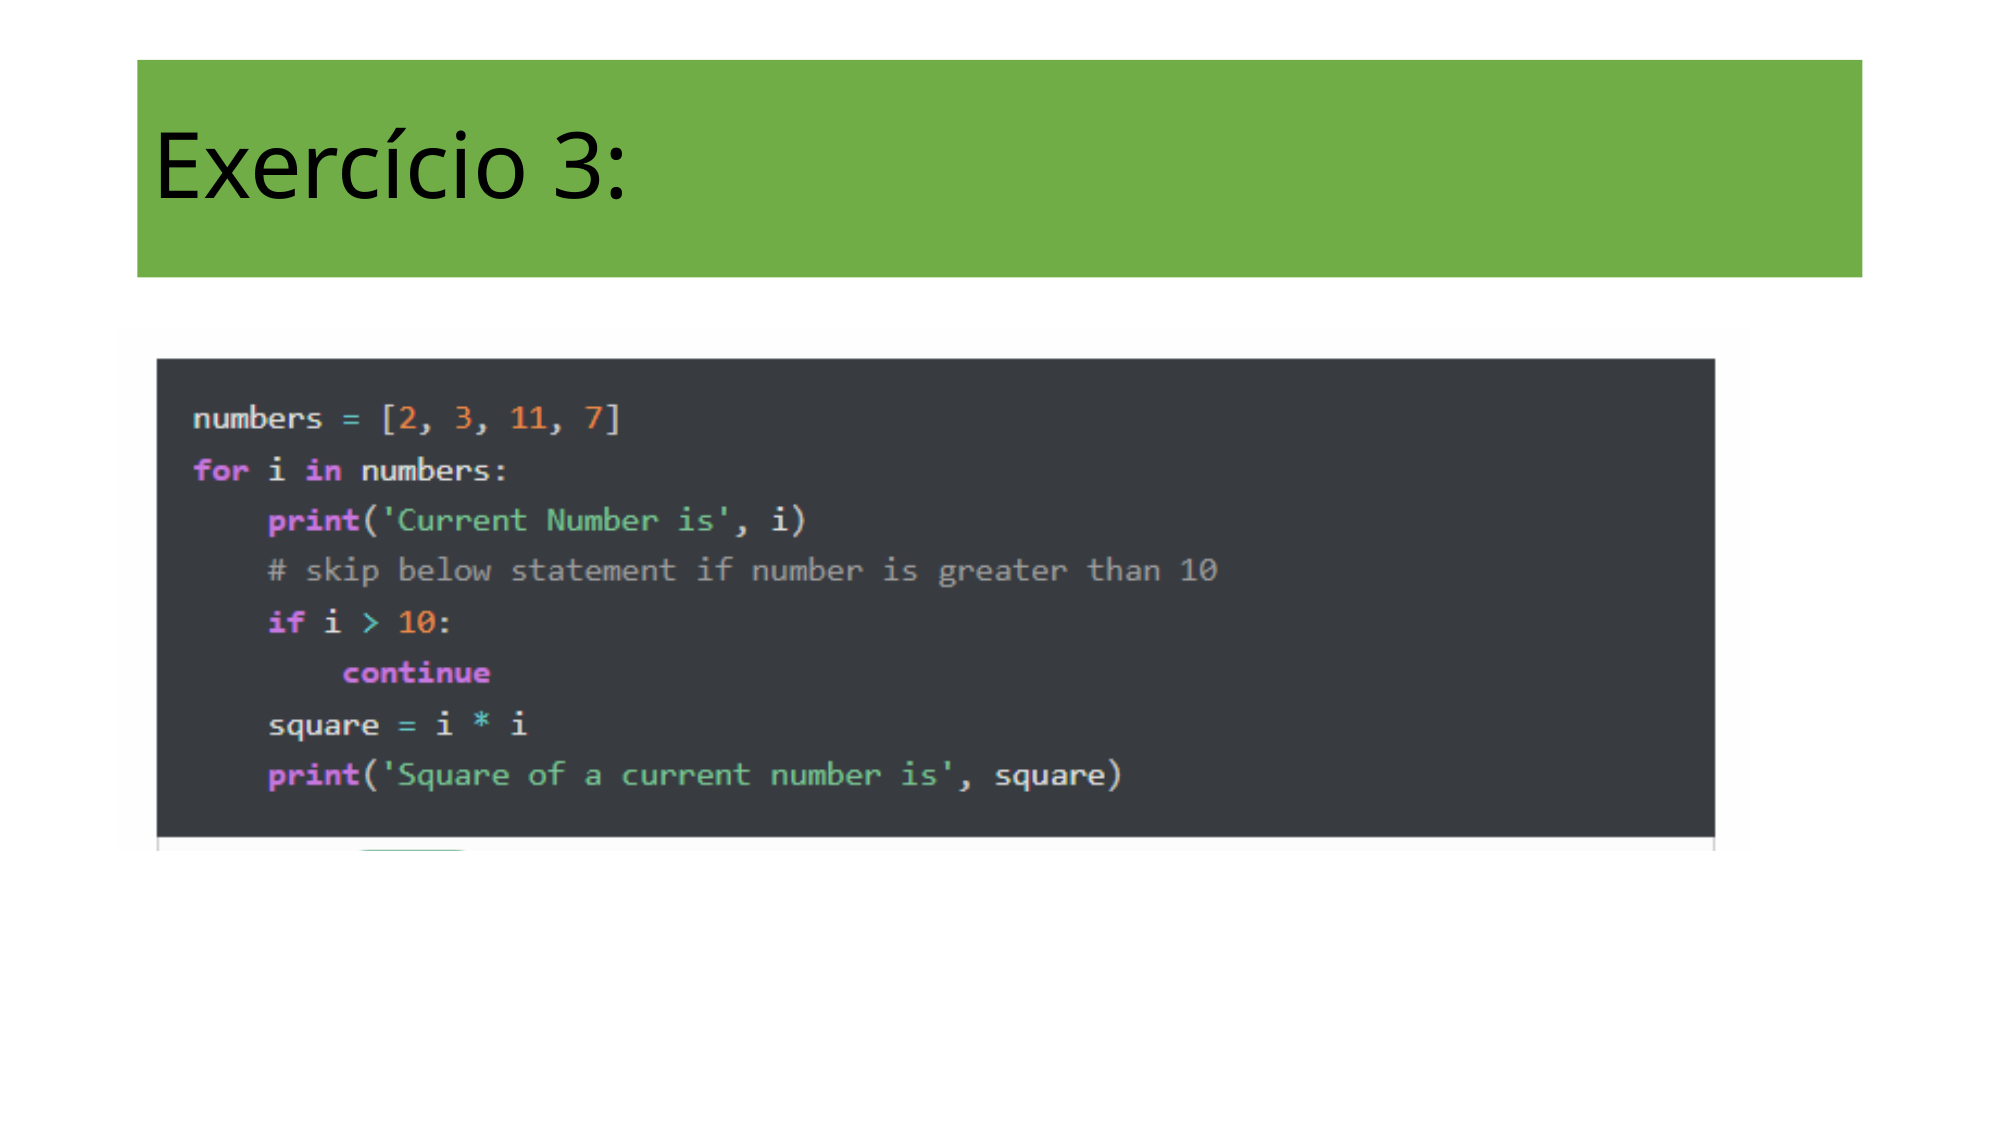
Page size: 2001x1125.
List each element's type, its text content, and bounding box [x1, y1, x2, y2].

picture [117, 328, 1750, 851]
title Exercício 3: [137, 59, 1863, 278]
